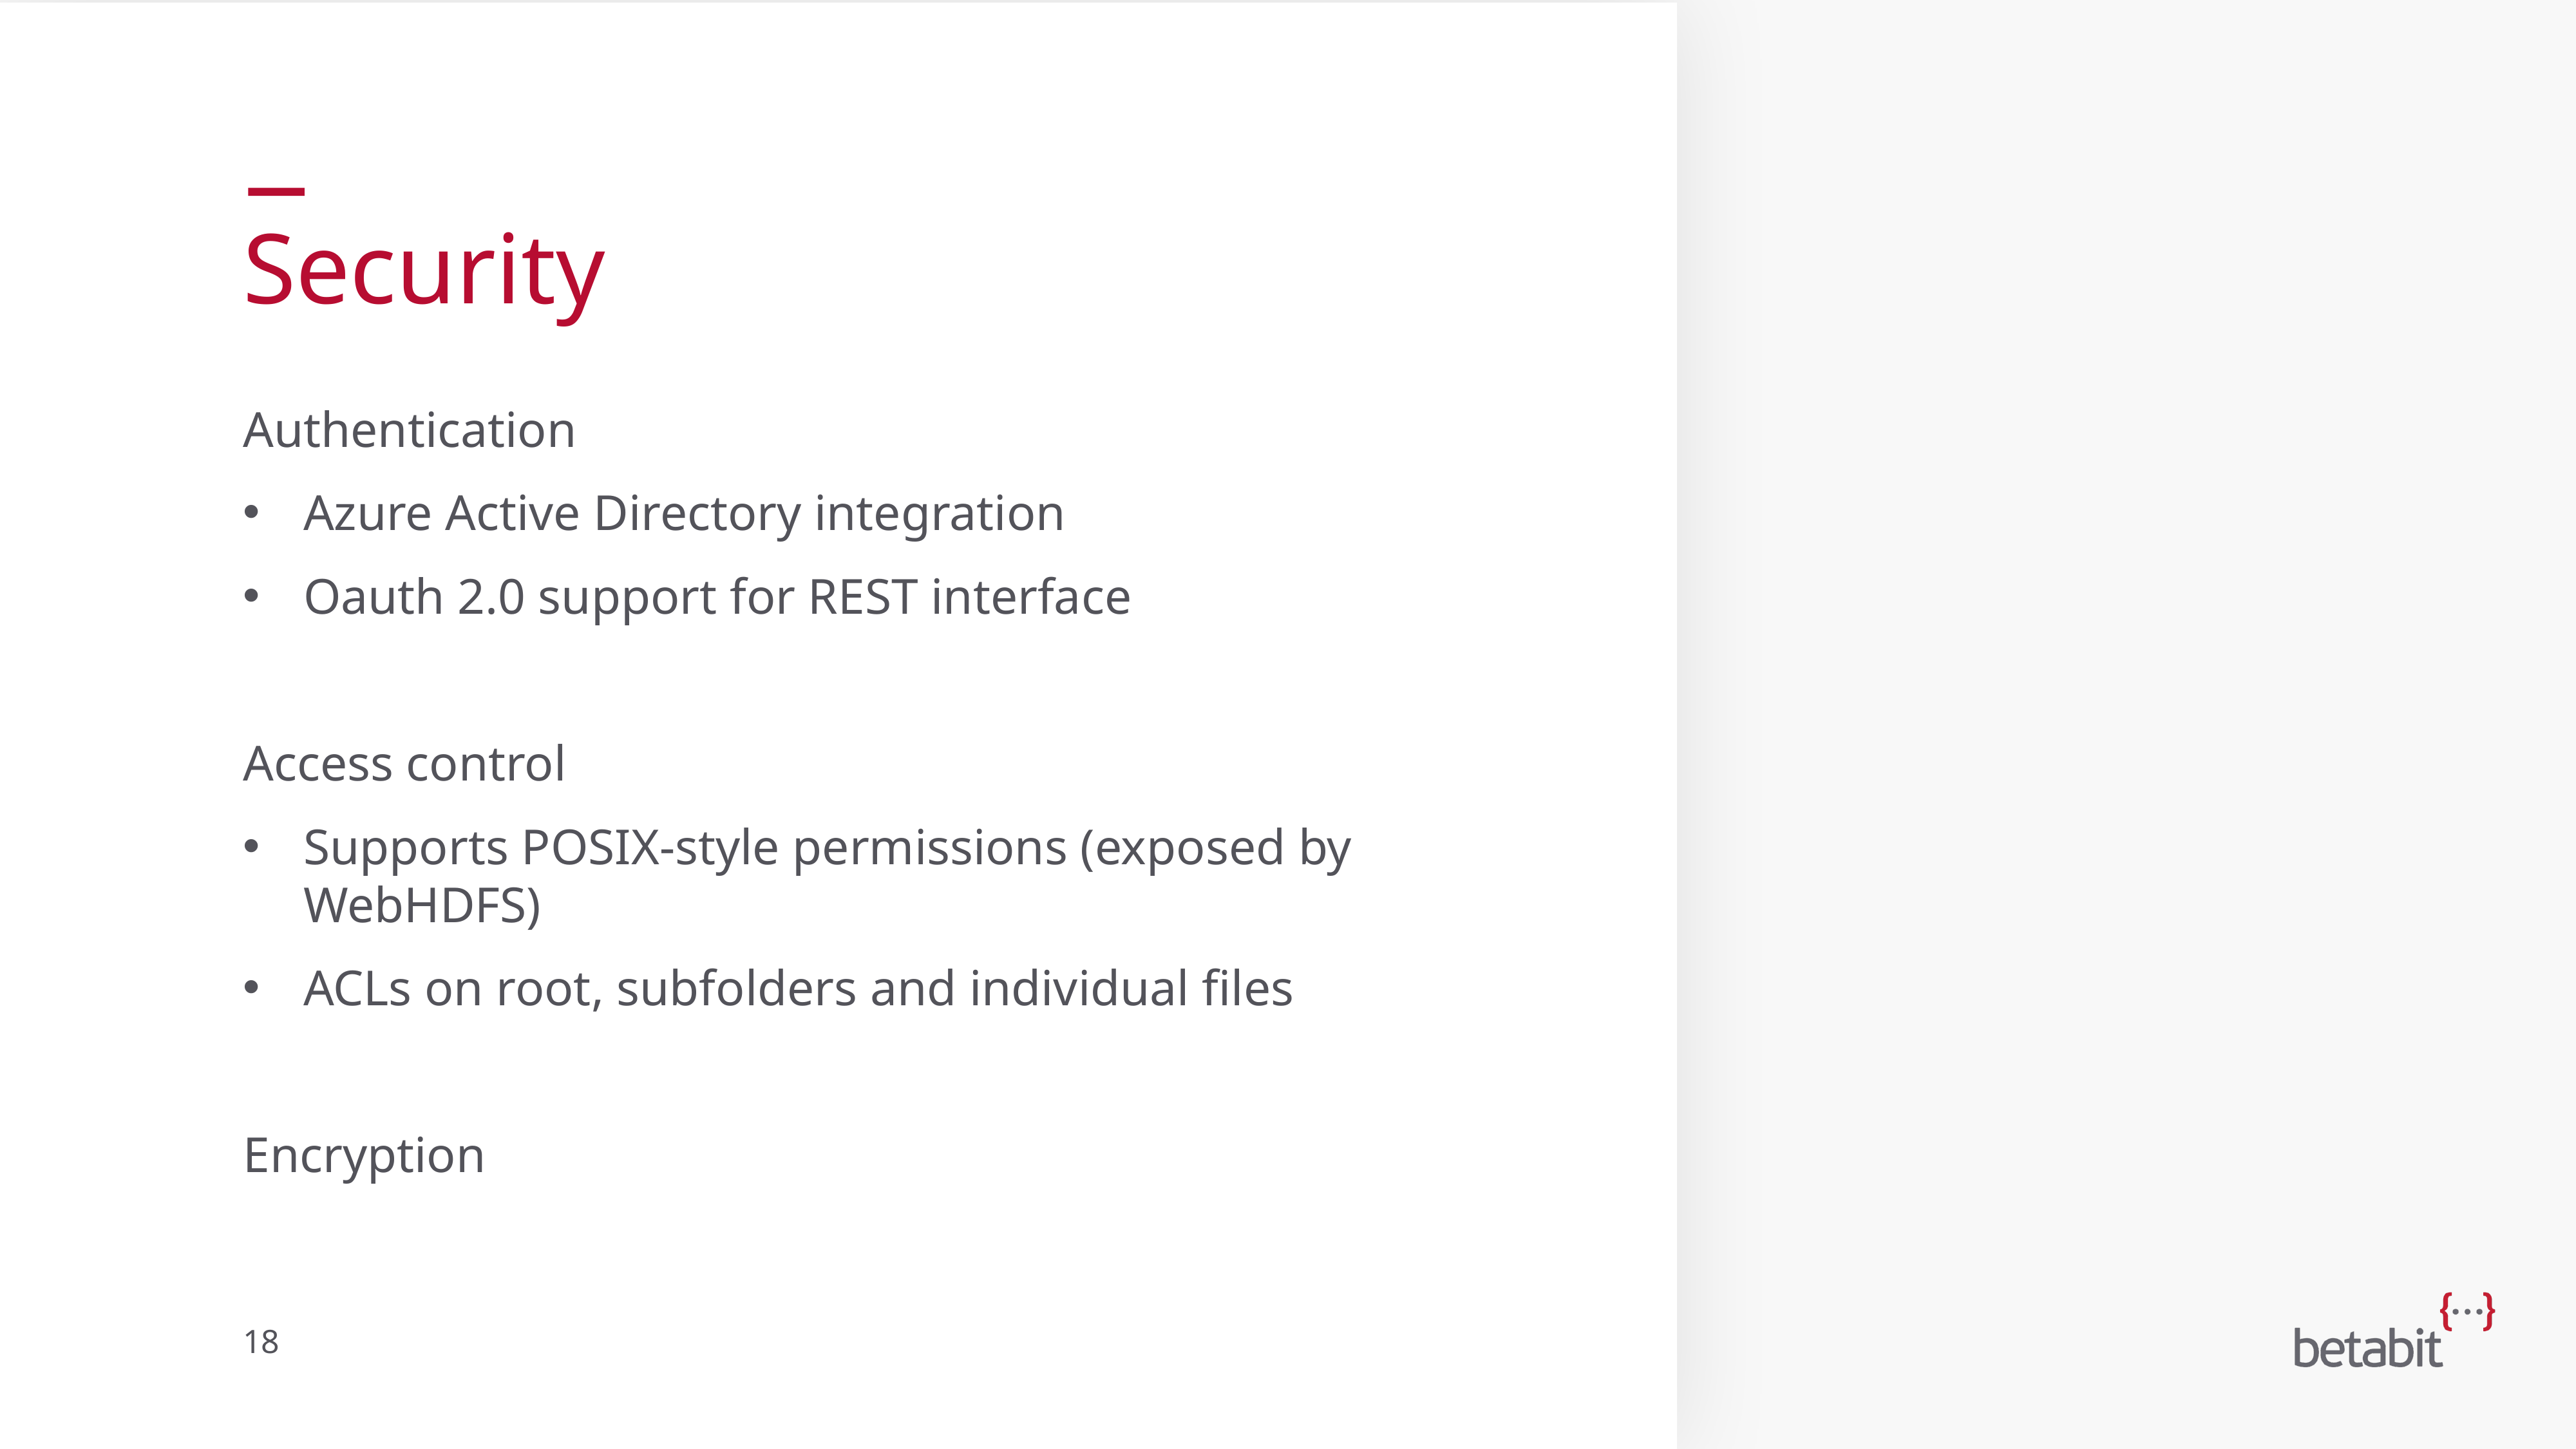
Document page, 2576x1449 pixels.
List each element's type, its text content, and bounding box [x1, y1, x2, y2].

list Authentication Azure Active Directory integration Oauth 2.0 support for REST interface Access control Supports POSIX-style permissions (exposed by WebHDFS) ACLs on root, subfolders and individual files Encryption [232, 388, 1510, 1310]
title Security [232, 196, 1510, 370]
slide_number 18 [232, 1310, 316, 1376]
picture [2280, 1227, 2509, 1375]
